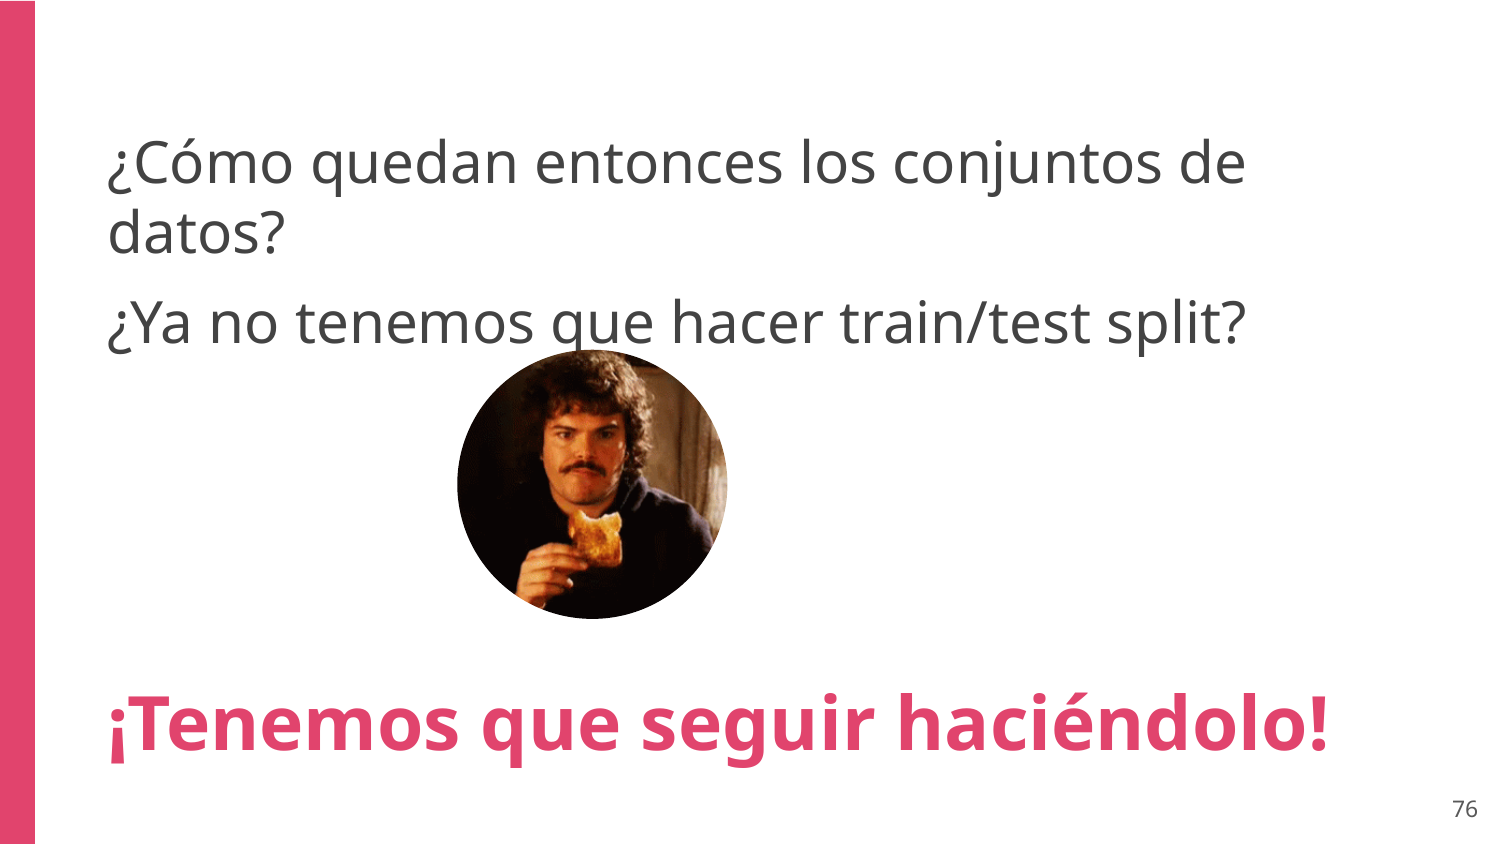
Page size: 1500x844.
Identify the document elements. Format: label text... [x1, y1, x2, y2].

picture [456, 349, 728, 620]
text_box ¡Tenemos que seguir haciéndolo! [92, 660, 1404, 772]
text_box ¿Cómo quedan entonces los conjuntos de datos? ¿Ya no tenemos que hacer train/test split? [92, 109, 1422, 308]
slide_number ‹#› [1403, 779, 1494, 844]
